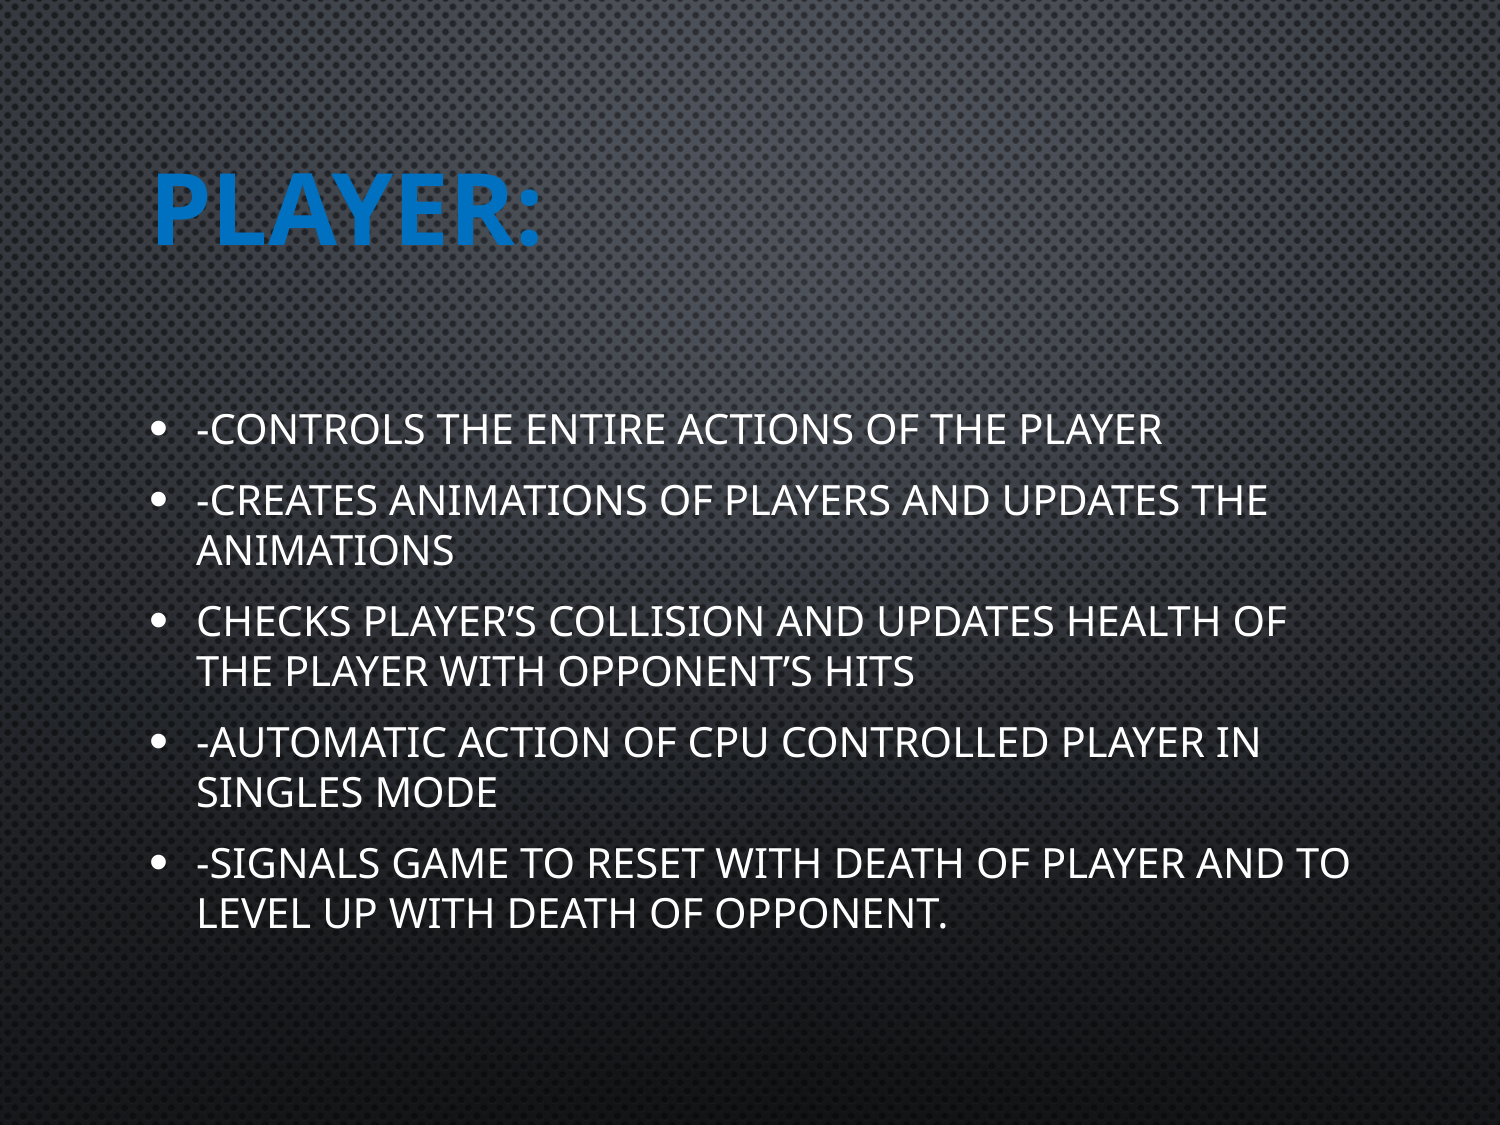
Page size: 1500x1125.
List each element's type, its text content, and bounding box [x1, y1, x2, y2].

list -Controls the entire actions of the player -Creates animations of players and updates the animations Checks player’s collision and updates health of the player with opponent’s hits -Automatic action of cpu controlled player in singles mode -signals game to reset with death of player and to level up with death of opponent. [134, 338, 1367, 1001]
title Player: [134, 97, 1367, 314]
